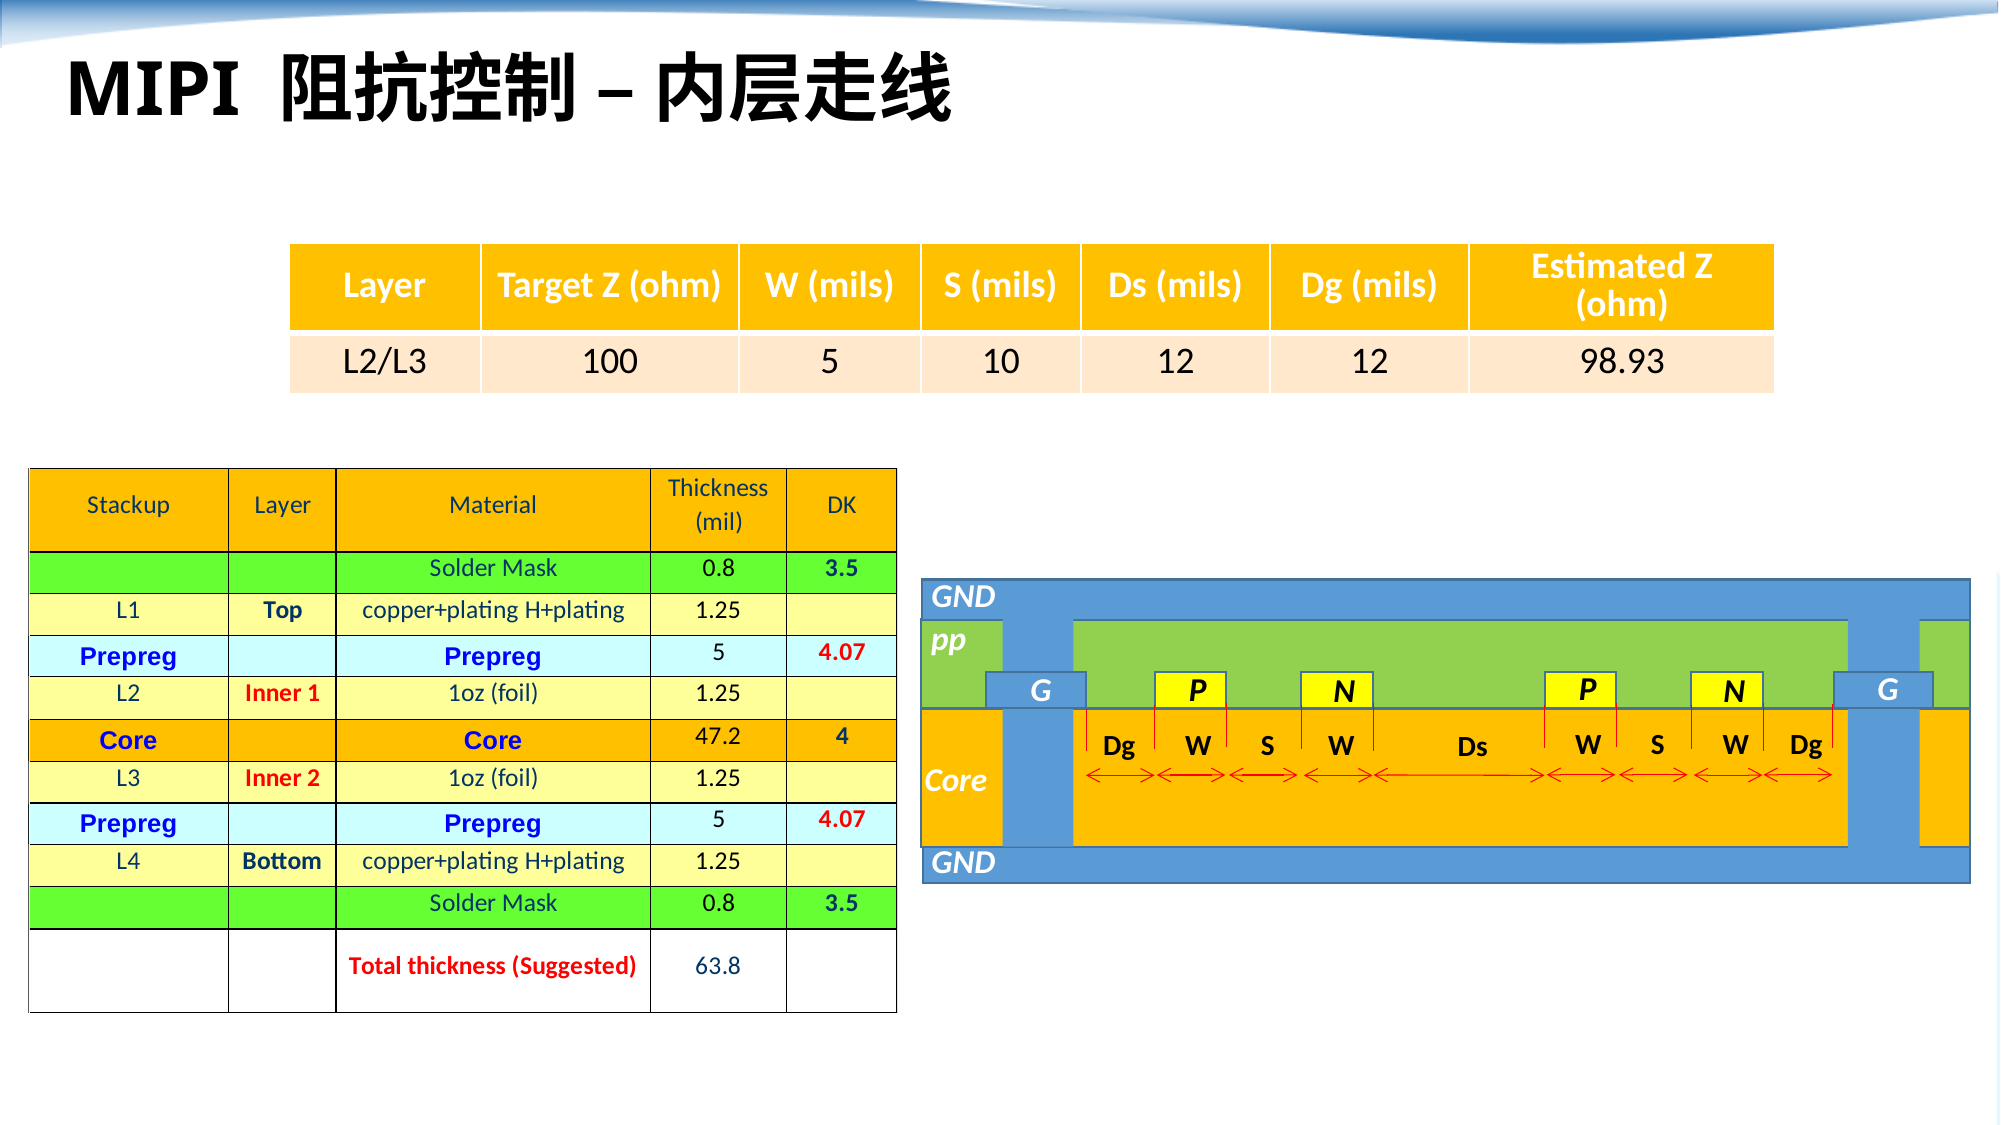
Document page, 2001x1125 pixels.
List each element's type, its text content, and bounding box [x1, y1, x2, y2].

picture [28, 468, 899, 1015]
table_header W (mils) [740, 244, 920, 330]
table_header Dg (mils) [1271, 244, 1468, 330]
picture [2, 0, 2001, 1125]
table_header S (mils) [922, 244, 1080, 330]
table_header Target Z (ohm) [482, 244, 738, 330]
table_cell 10 [922, 336, 1080, 393]
text_box MIPI 阻抗控制 – 内层走线 [49, 13, 1850, 132]
table_cell L2/L3 [290, 336, 480, 393]
table_header Layer [290, 244, 480, 330]
table_cell 5 [740, 336, 920, 393]
table_cell 12 [1271, 336, 1468, 393]
table_header Ds (mils) [1082, 244, 1269, 330]
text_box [909, 567, 1971, 889]
table_cell 100 [482, 336, 738, 393]
table_cell 12 [1082, 336, 1269, 393]
table_cell 98.93 [1470, 336, 1774, 393]
table_header Estimated Z (ohm) [1470, 244, 1774, 330]
